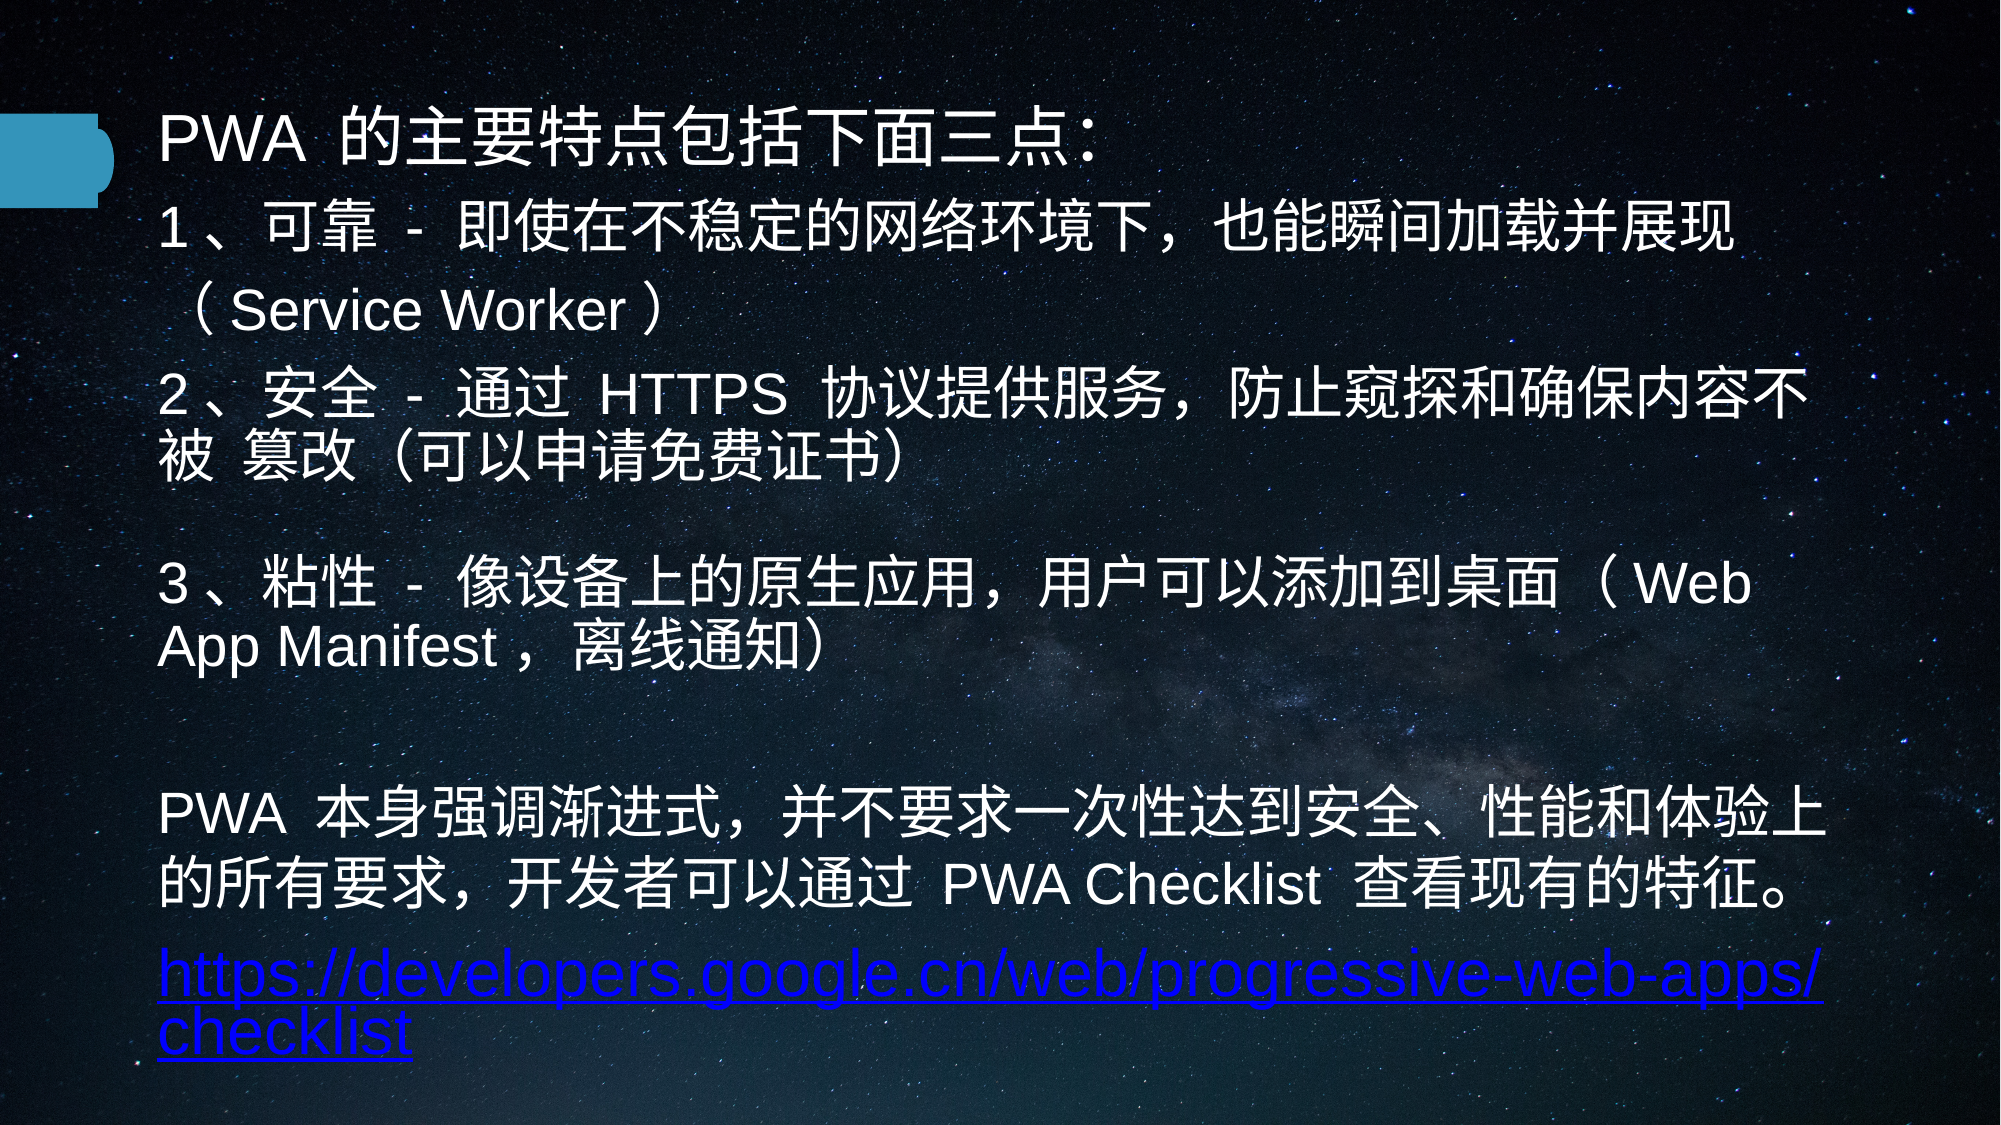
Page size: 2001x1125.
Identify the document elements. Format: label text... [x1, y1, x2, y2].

list PWA 的主要特点包括下面三点： 1、可靠 - 即使在不稳定的网络环境下，也能瞬间加载并展现 （Service Worker） 2、安全 - 通过 HTTPS 协议提供服务，防止窥探和确保内容不被 篡改（可以申请免费证书） 3、粘性 - 像设备上的原生应用，用户可以添加到桌面（Web App Manifest，离线通知） PWA 本身强调渐进式，并不要求一次性达到安全、性能和体验上的所有要求，开发者可以通过 PWA Checklist 查看现有的特征。 https://developers.google.cn/web/progressive-web-apps/checklist [142, 96, 1863, 1068]
picture [0, 0, 2001, 1125]
